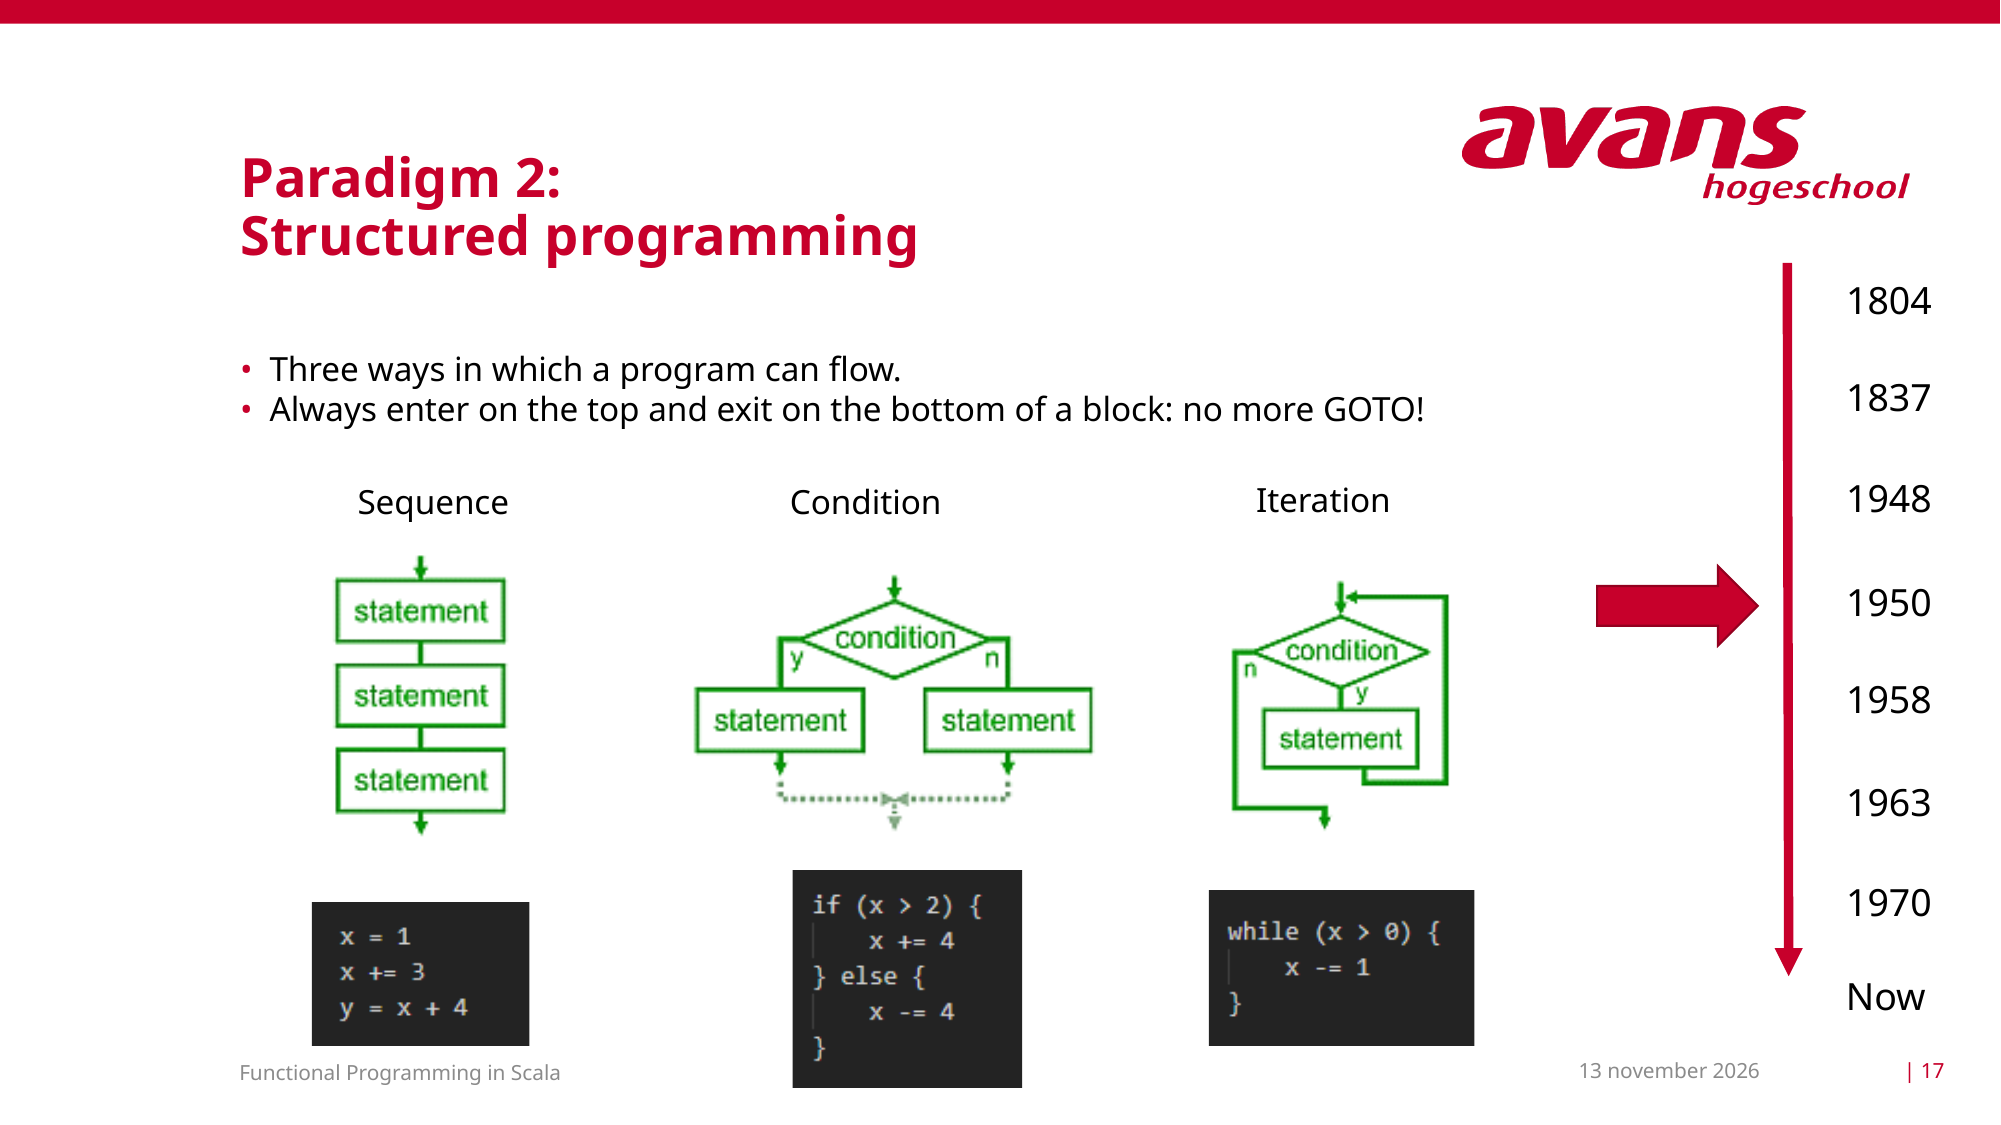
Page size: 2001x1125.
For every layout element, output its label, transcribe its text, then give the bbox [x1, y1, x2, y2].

list Three ways in which a program can flow. Always enter on the top and exit on the bottom of a block: no more GOTO! [240, 348, 1760, 985]
text_box 1958 [1831, 668, 1979, 729]
title Paradigm 2: Structured programming [240, 150, 1359, 209]
picture [792, 870, 1023, 1088]
text_box 1804 [1831, 270, 1979, 330]
text_box 1970 [1831, 871, 1979, 932]
picture [1217, 566, 1467, 849]
text_box 1948 [1831, 467, 1979, 528]
picture [1208, 890, 1475, 1046]
text_box 1950 [1831, 571, 1979, 632]
picture [683, 544, 1126, 849]
text_box 1837 [1831, 366, 1979, 427]
picture [1462, 106, 1910, 205]
picture [311, 902, 530, 1046]
text_box Sequence [342, 473, 774, 529]
picture [328, 536, 538, 837]
text_box Condition [774, 473, 1225, 529]
text_box 1963 [1831, 771, 1979, 832]
slide_number | 17 [1810, 1054, 1945, 1090]
text_box [1596, 563, 1760, 649]
slide_number 15 maart 2021 [1309, 1054, 1760, 1090]
text_box Now [1830, 965, 1978, 1026]
text_box Iteration [1241, 472, 1692, 527]
